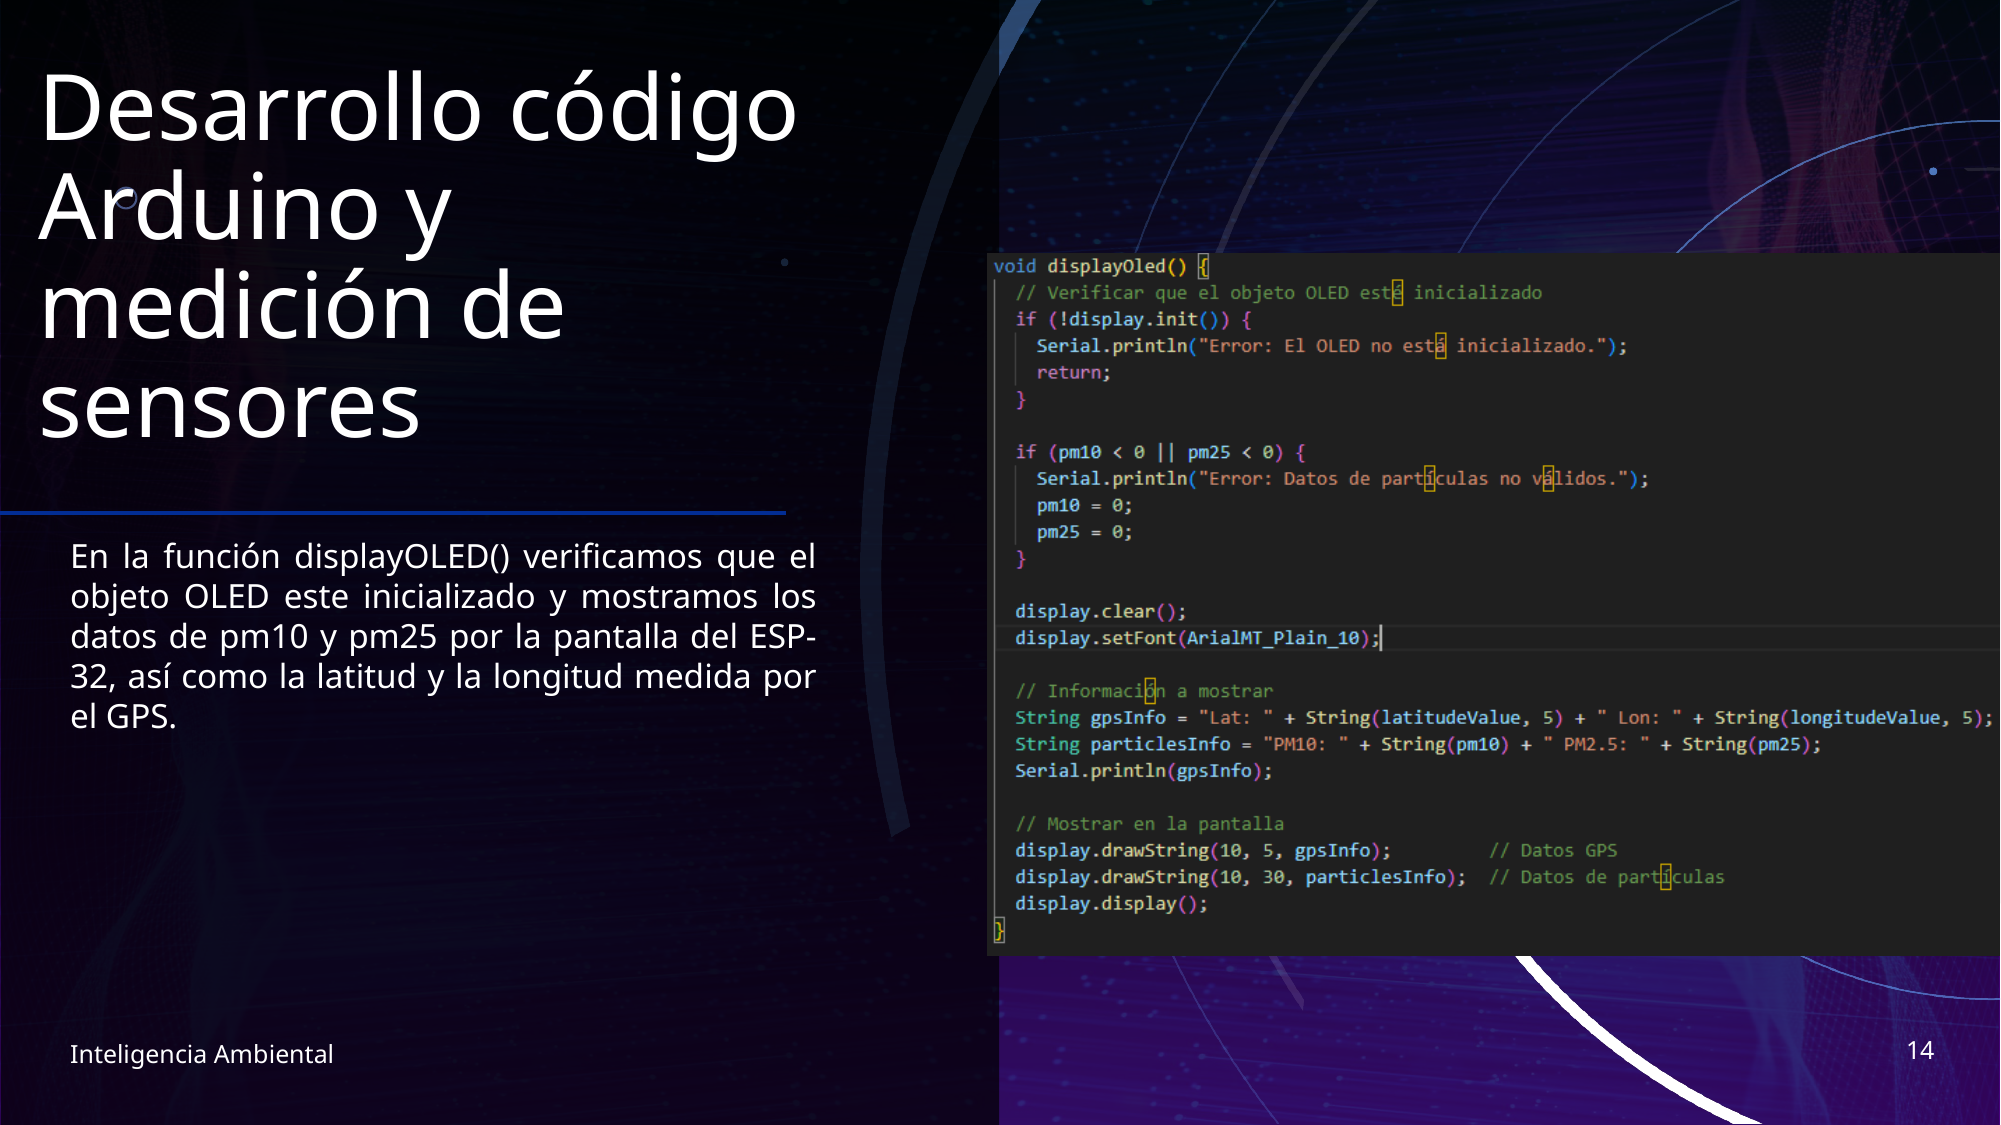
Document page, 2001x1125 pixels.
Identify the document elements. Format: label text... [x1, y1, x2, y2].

picture [731, 0, 2001, 1124]
list En la función displayOLED() verificamos que el objeto OLED este inicializado y mostramos los datos de pm10 y pm25 por la pantalla del ESP-32, así como la latitud y la longitud medida por el GPS. [55, 528, 833, 992]
title Desarrollo código Arduino y medición de sensores [23, 14, 833, 505]
footer Inteligencia Ambiental [55, 1023, 731, 1084]
slide_number 14 [1499, 1021, 1950, 1082]
